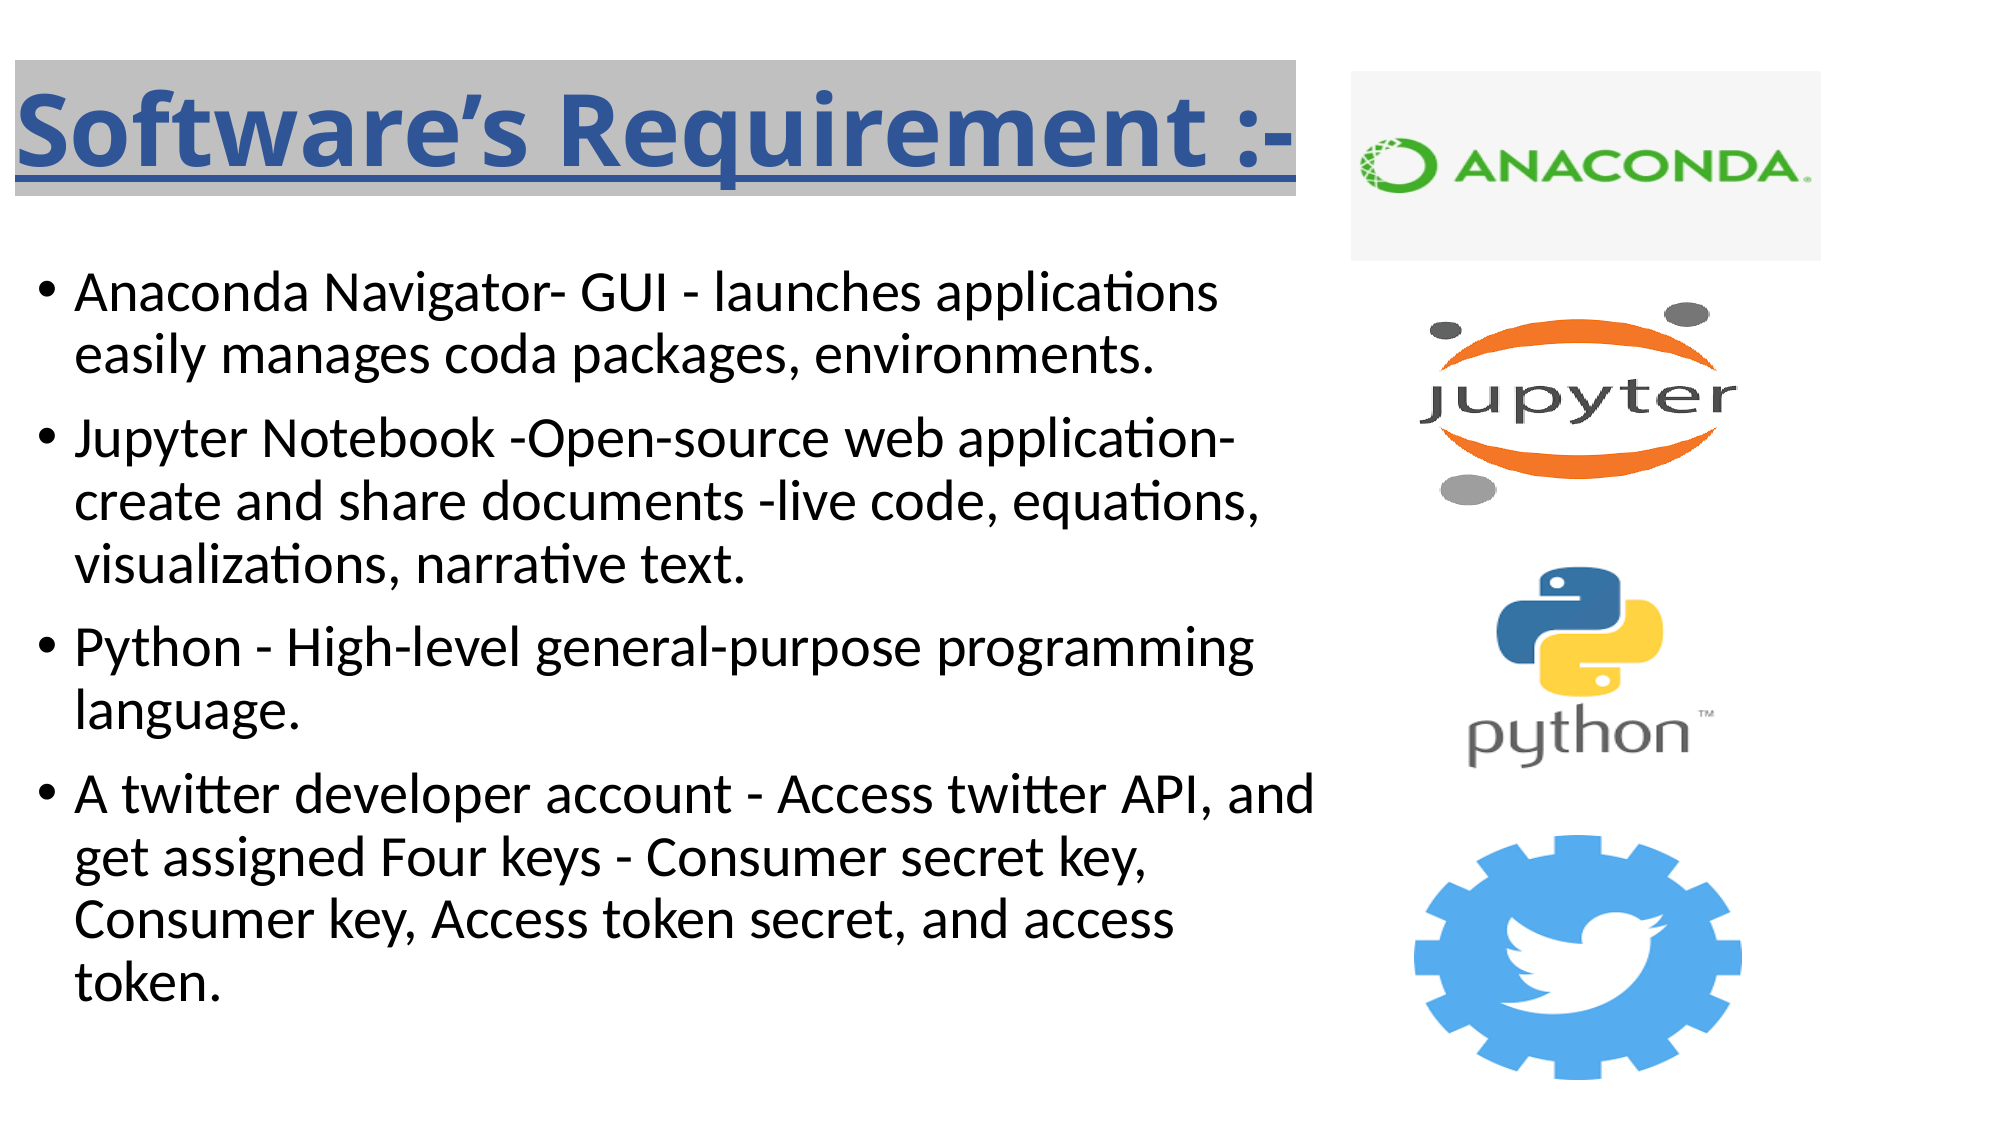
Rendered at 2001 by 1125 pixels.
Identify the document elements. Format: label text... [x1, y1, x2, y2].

picture [1414, 835, 1742, 1080]
picture [1351, 71, 1821, 261]
picture [1345, 565, 1815, 772]
list Anaconda Navigator- GUI - launches applications easily manages coda packages, environments. Jupyter Notebook -Open-source web application-create and share documents -live code, equations, visualizations, narrative text. Python - High-level general-purpose programming language. A twitter developer account - Access twitter API, and get assigned Four keys - Consumer secret key, Consumer key, Access token secret, and access token. [21, 253, 1346, 1114]
picture [1416, 299, 1743, 506]
title Software’s Requirement :- [0, 11, 1352, 257]
